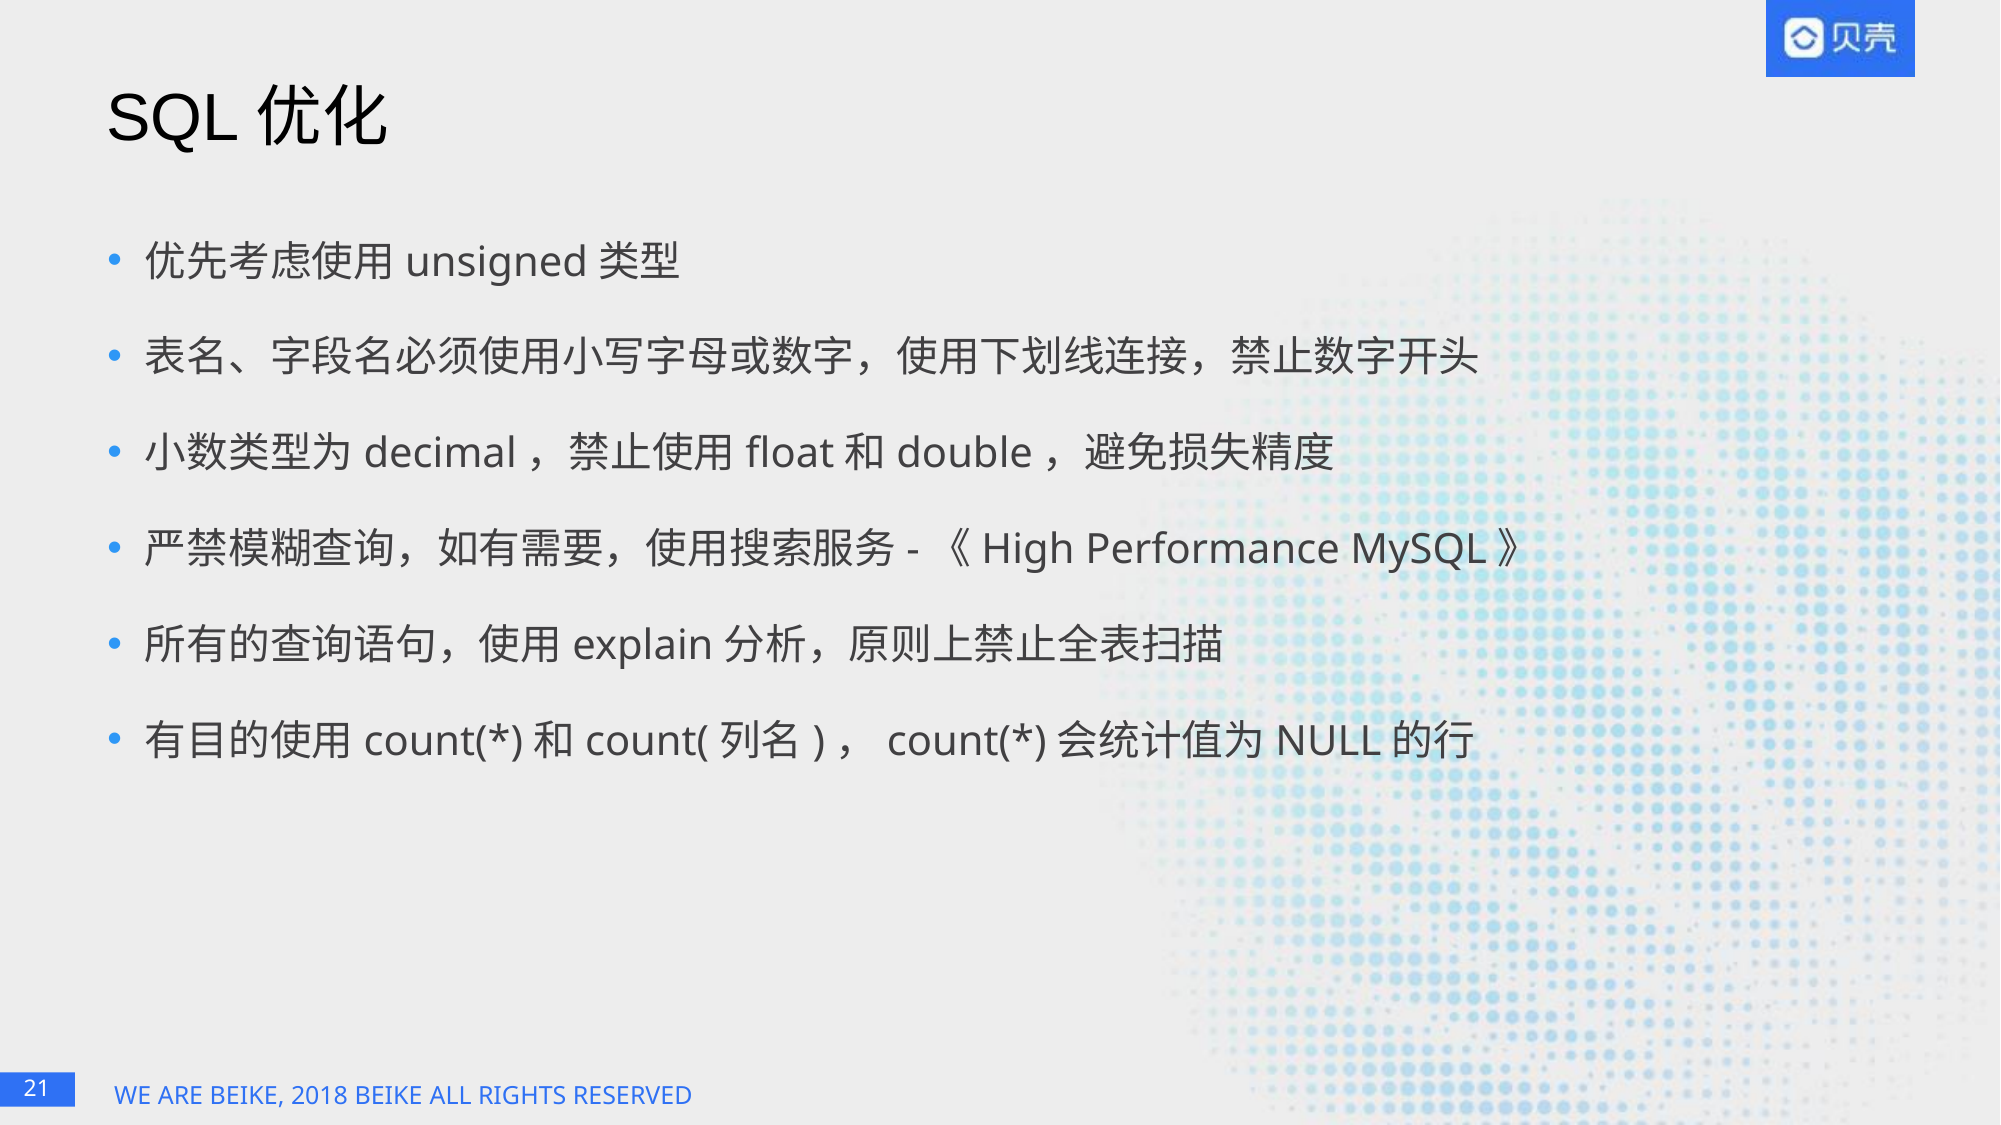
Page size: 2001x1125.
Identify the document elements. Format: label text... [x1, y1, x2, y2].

list 优先考虑使用unsigned类型 表名、字段名必须使用小写字母或数字，使用下划线连接，禁止数字开头 小数类型为decimal，禁止使用float和double，避免损失精度 严禁模糊查询，如有需要，使用搜索服务-《High Performance MySQL》 所有的查询语句，使用explain分析，原则上禁止全表扫描 有目的使用count(*)和count(列名)，count(*)会统计值为NULL的行 [92, 202, 1818, 990]
title SQL优化 [91, 59, 1816, 167]
picture [0, 0, 2000, 1125]
